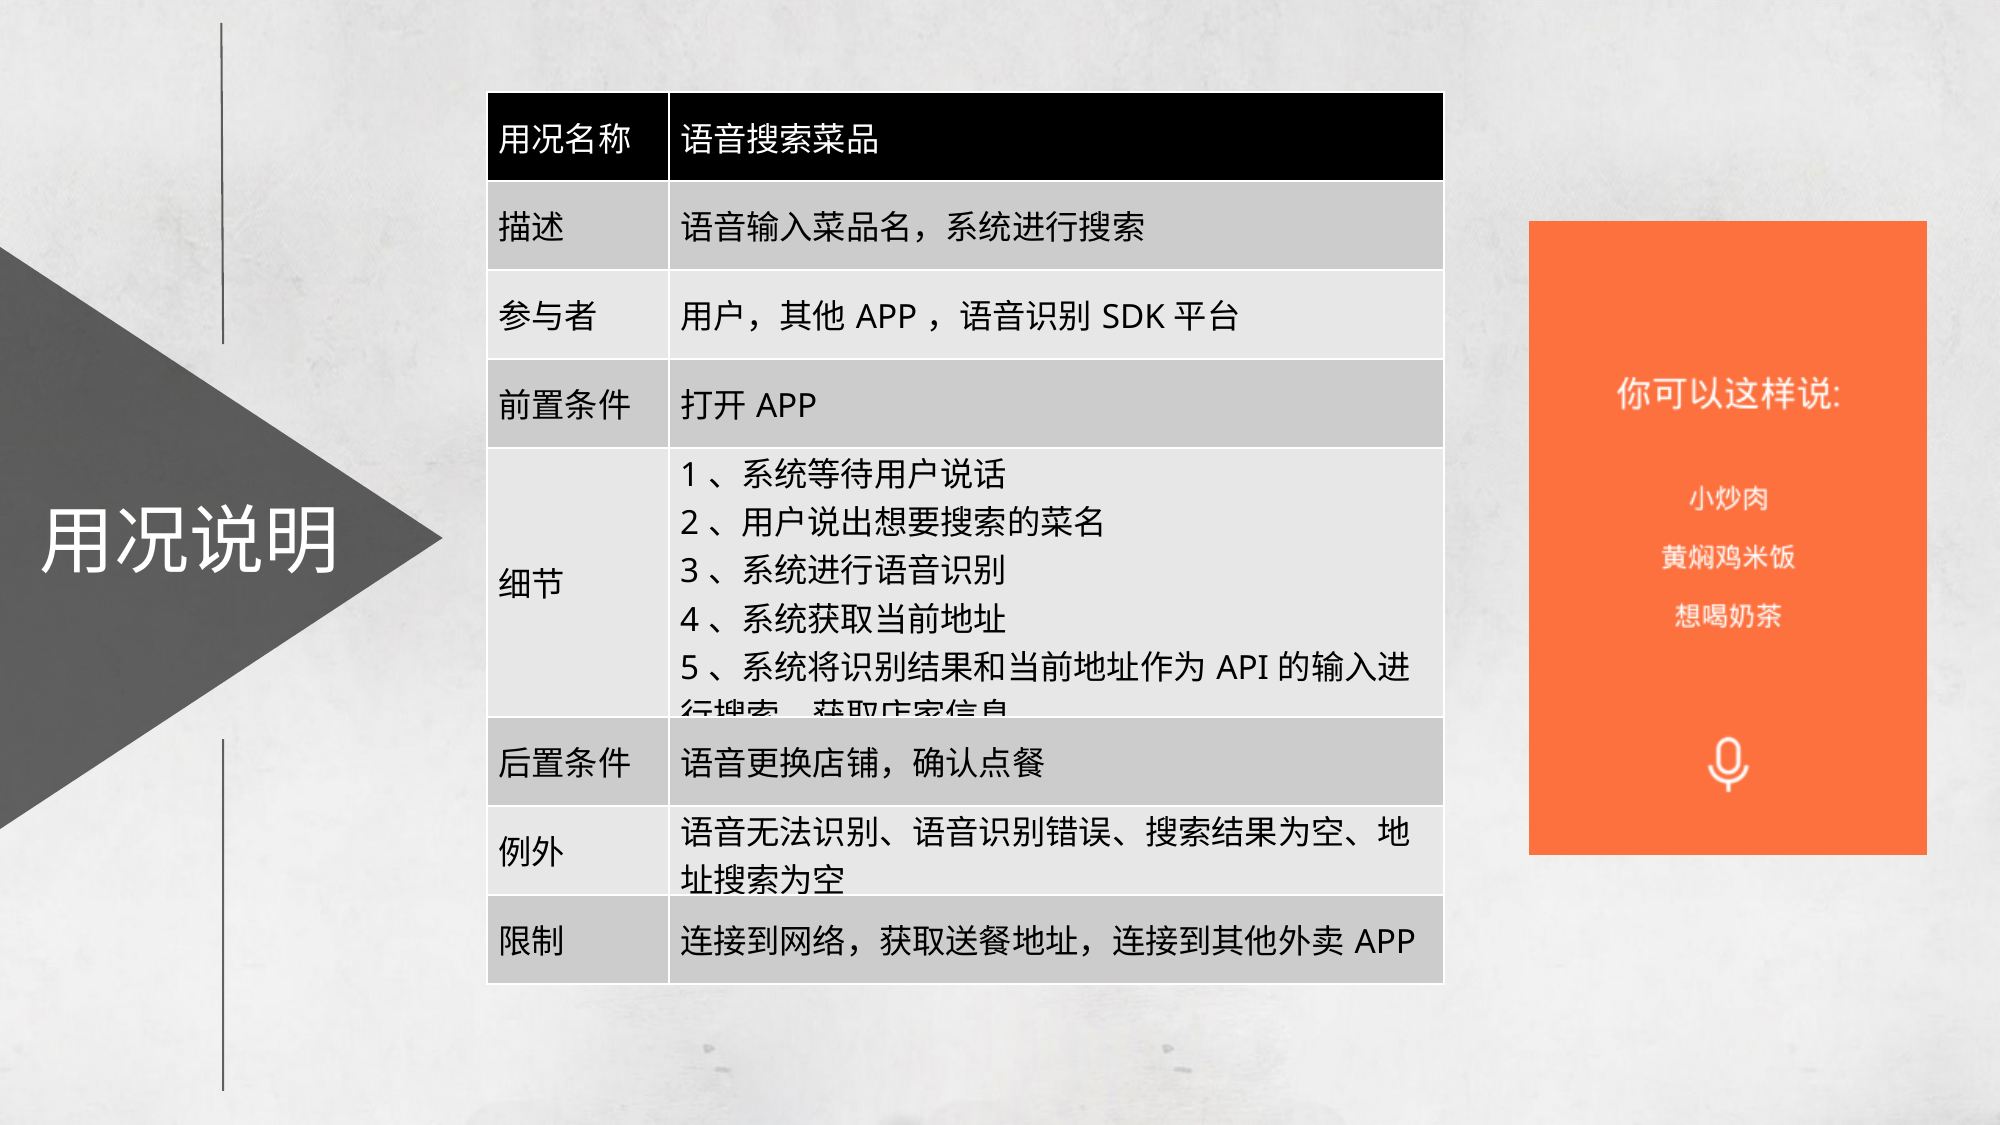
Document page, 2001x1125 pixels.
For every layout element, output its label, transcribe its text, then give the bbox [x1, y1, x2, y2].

table_cell 限制 [488, 896, 668, 983]
table_cell 前置条件 [488, 360, 668, 447]
text_box [0, 245, 445, 831]
text_box 用况说明 [25, 484, 355, 590]
table_cell 语音无法识别、语音识别错误、搜索结果为空、地址搜索为空 [670, 807, 1443, 894]
table_cell 语音更换店铺，确认点餐 [670, 718, 1443, 805]
table_header 语音搜索菜品 [670, 93, 1443, 180]
table_cell 细节 [488, 449, 668, 716]
table_cell 描述 [488, 182, 668, 269]
table_cell 语音输入菜品名，系统进行搜索 [670, 182, 1443, 269]
table_cell 用户，其他APP，语音识别SDK平台 [670, 271, 1443, 358]
table_cell 后置条件 [488, 718, 668, 805]
table_cell 连接到网络，获取送餐地址，连接到其他外卖APP [670, 896, 1443, 983]
table_cell 例外 [488, 807, 668, 894]
table_cell 打开APP [670, 360, 1443, 447]
picture [0, 0, 2000, 1125]
table_cell 参与者 [488, 271, 668, 358]
table_header 用况名称 [488, 93, 668, 180]
table_cell 1、系统等待用户说话 2、用户说出想要搜索的菜名 3、系统进行语音识别 4、系统获取当前地址 5、系统将识别结果和当前地址作为API的输入进行搜索，获取店家信息。 [670, 449, 1443, 716]
